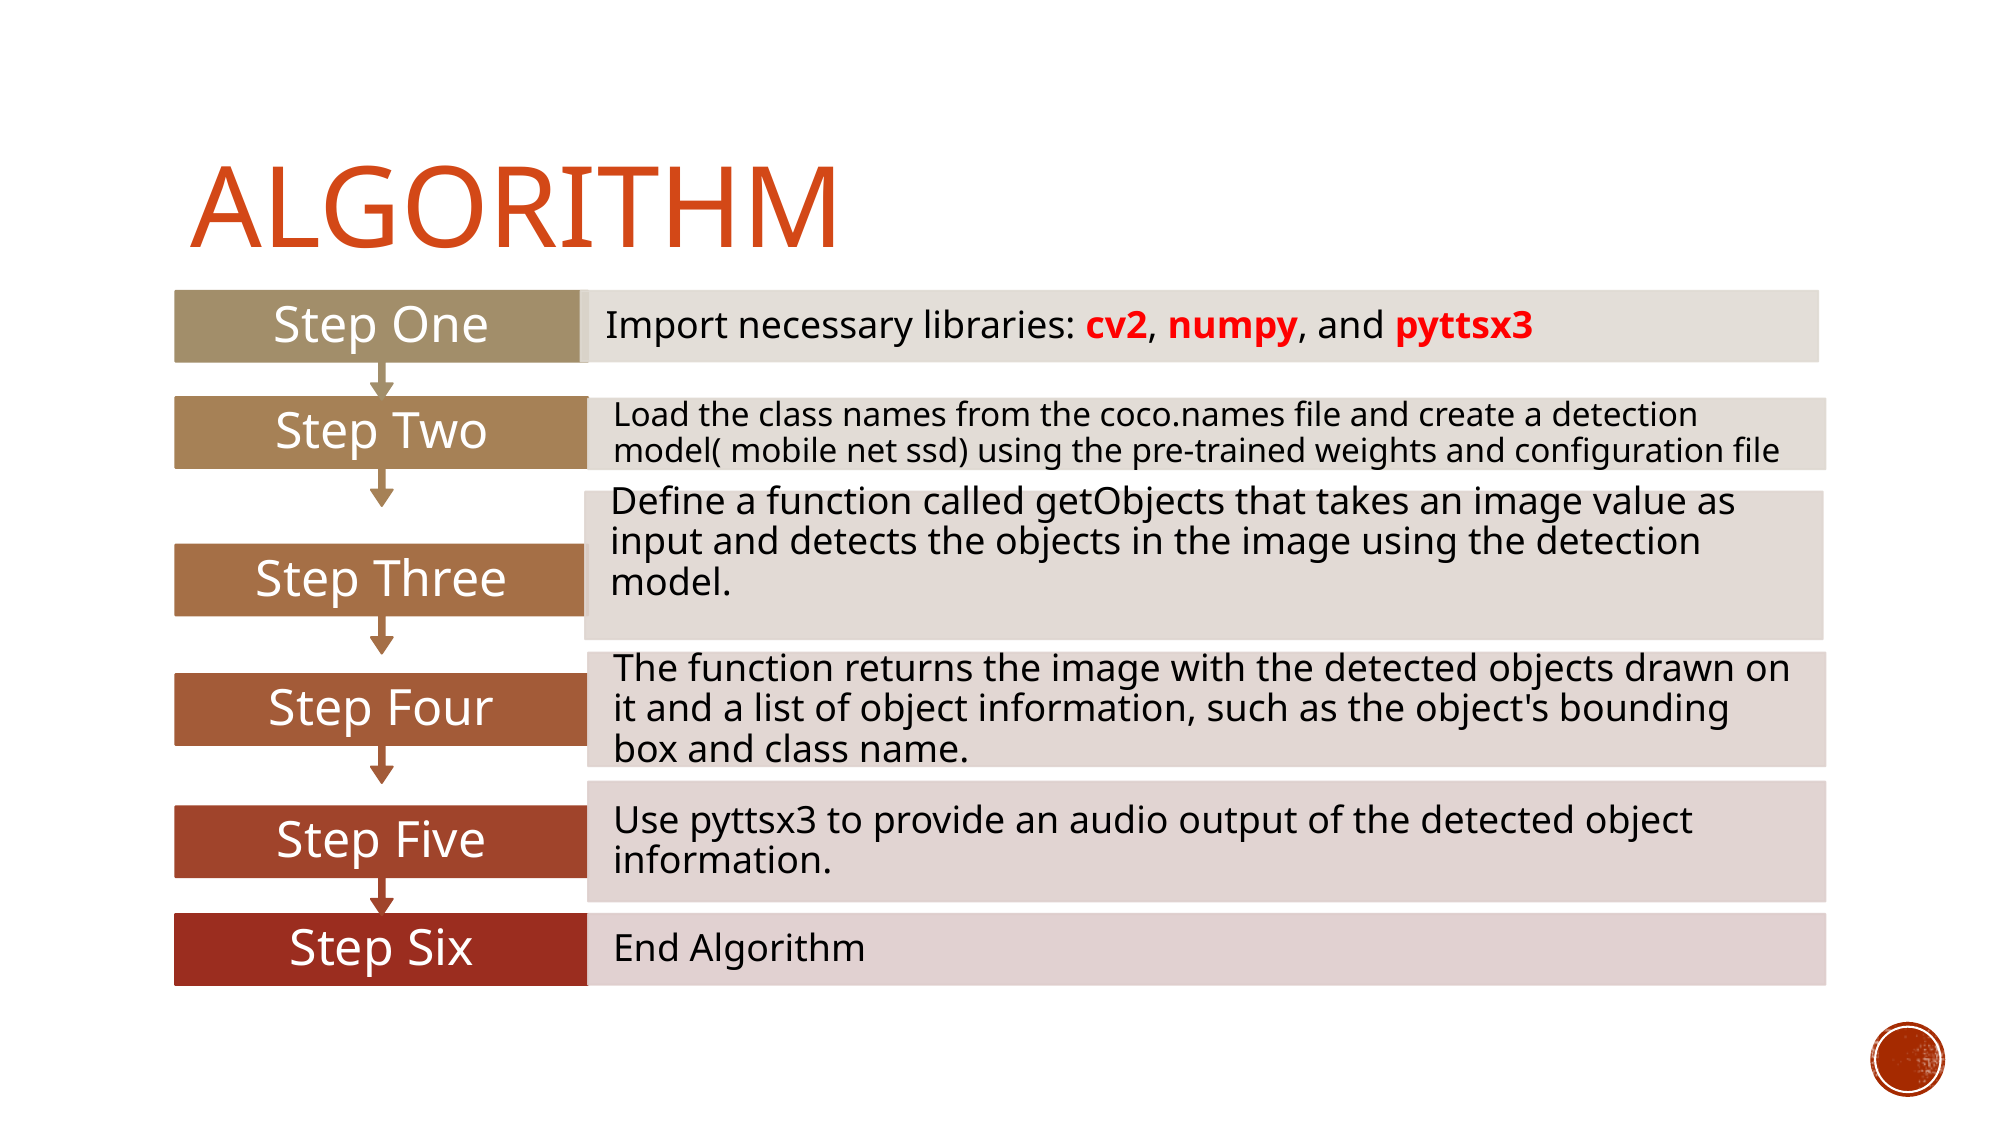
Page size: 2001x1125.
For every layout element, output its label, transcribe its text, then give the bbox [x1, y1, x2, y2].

title Algorithm [175, 79, 1826, 290]
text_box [181, 291, 1824, 984]
